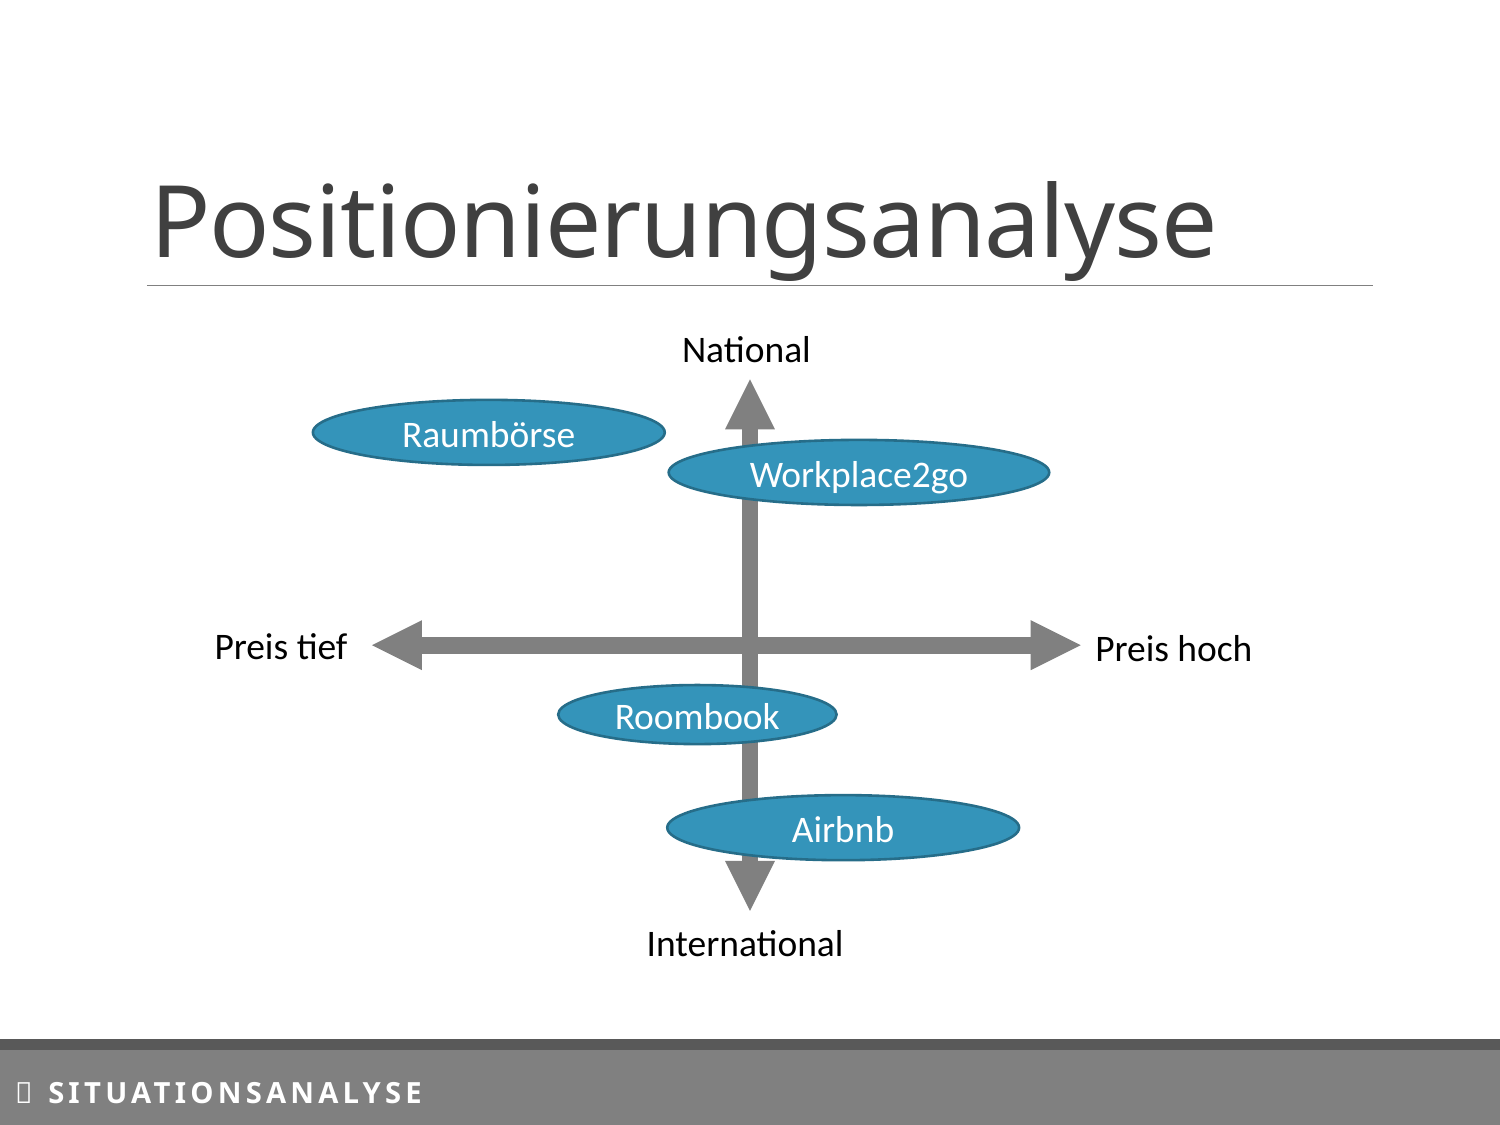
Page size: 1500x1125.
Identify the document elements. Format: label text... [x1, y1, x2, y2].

text_box Airbnb [665, 799, 746, 857]
text_box Preis hoch [1080, 617, 1329, 677]
text_box Workplace2go [758, 438, 1051, 507]
text_box Roombook [758, 686, 838, 743]
text_box Workplace2go [667, 444, 746, 500]
text_box Preis tief [199, 614, 448, 675]
text_box International [631, 912, 880, 972]
text_box Airbnb [758, 793, 1021, 862]
text_box Raumbörse [311, 398, 667, 467]
title Positionierungsanalyse [135, 47, 1373, 285]
text_box Roombook [556, 683, 746, 746]
text_box  Situationsanalyse [0, 1070, 1500, 1125]
text_box National [667, 317, 845, 378]
